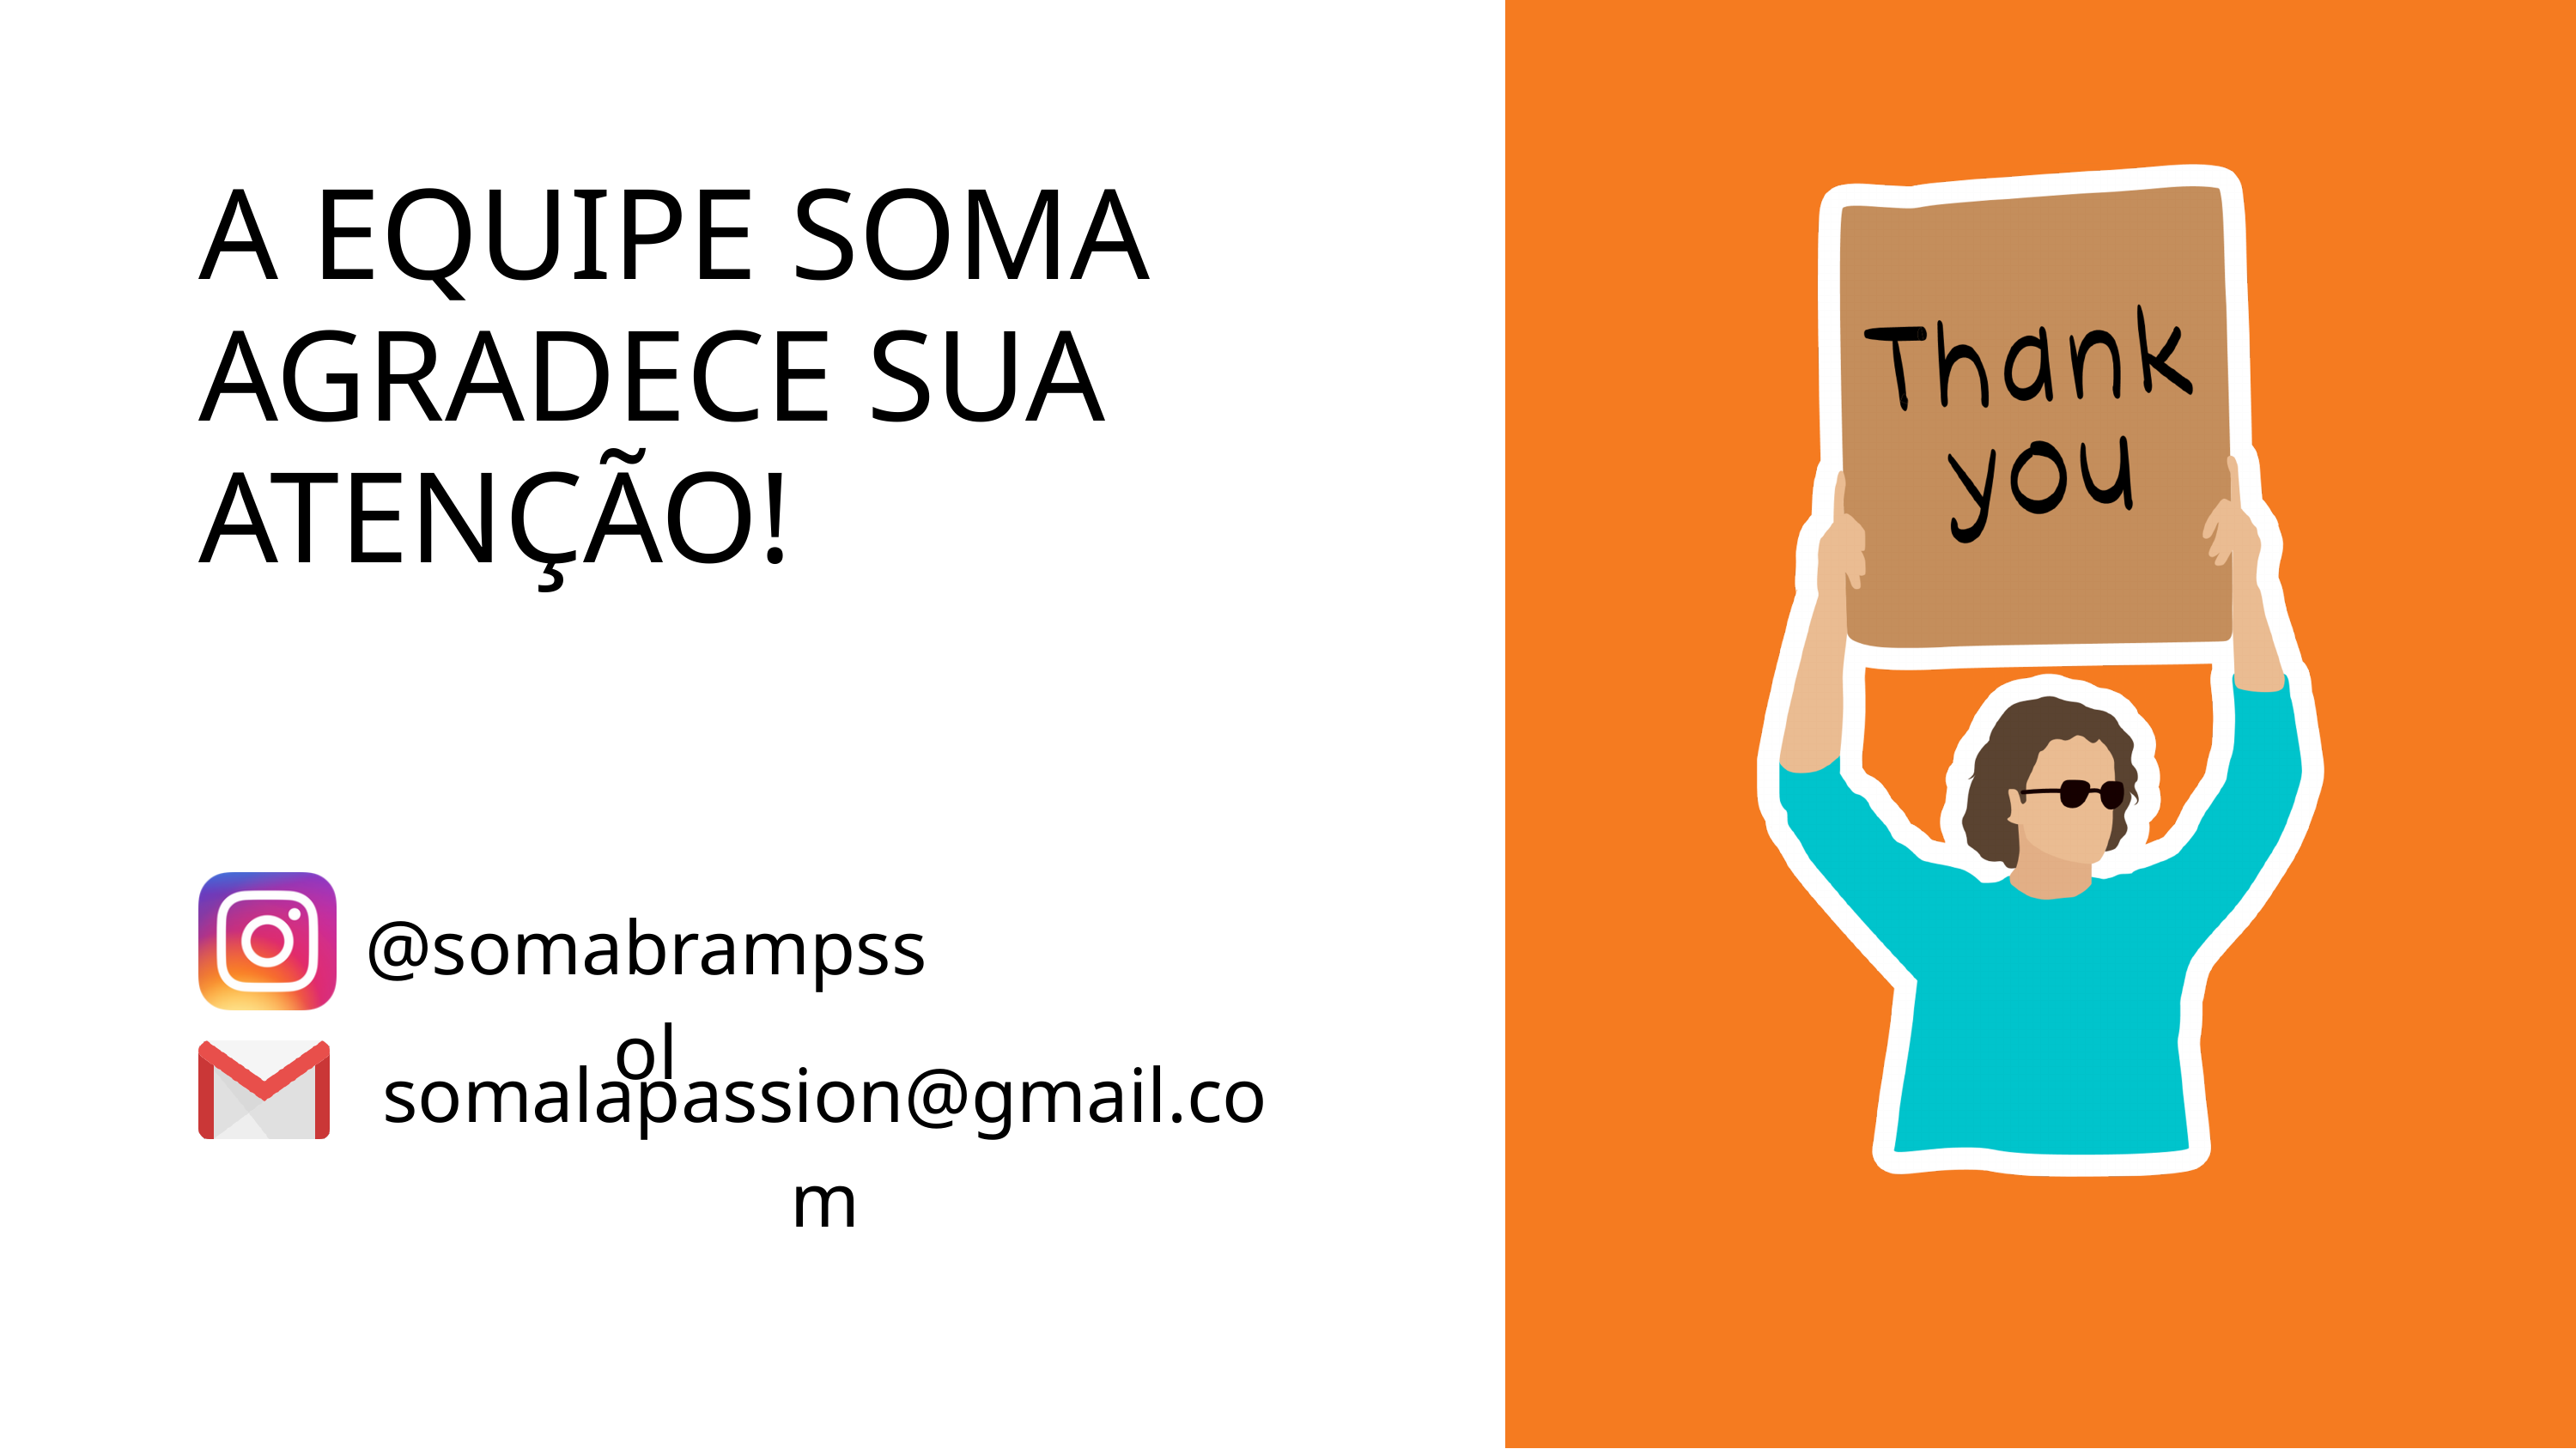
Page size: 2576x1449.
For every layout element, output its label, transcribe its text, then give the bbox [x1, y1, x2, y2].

text_box A EQUIPE SOMA AGRADECE SUA ATENÇÃO! [198, 163, 1168, 588]
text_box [1505, 0, 2576, 1449]
picture [198, 1040, 330, 1139]
picture [1757, 163, 2324, 1178]
text_box somalapassion@gmail.com [364, 1033, 1286, 1242]
picture [198, 872, 337, 1010]
text_box @somabrampssol [343, 885, 949, 1094]
